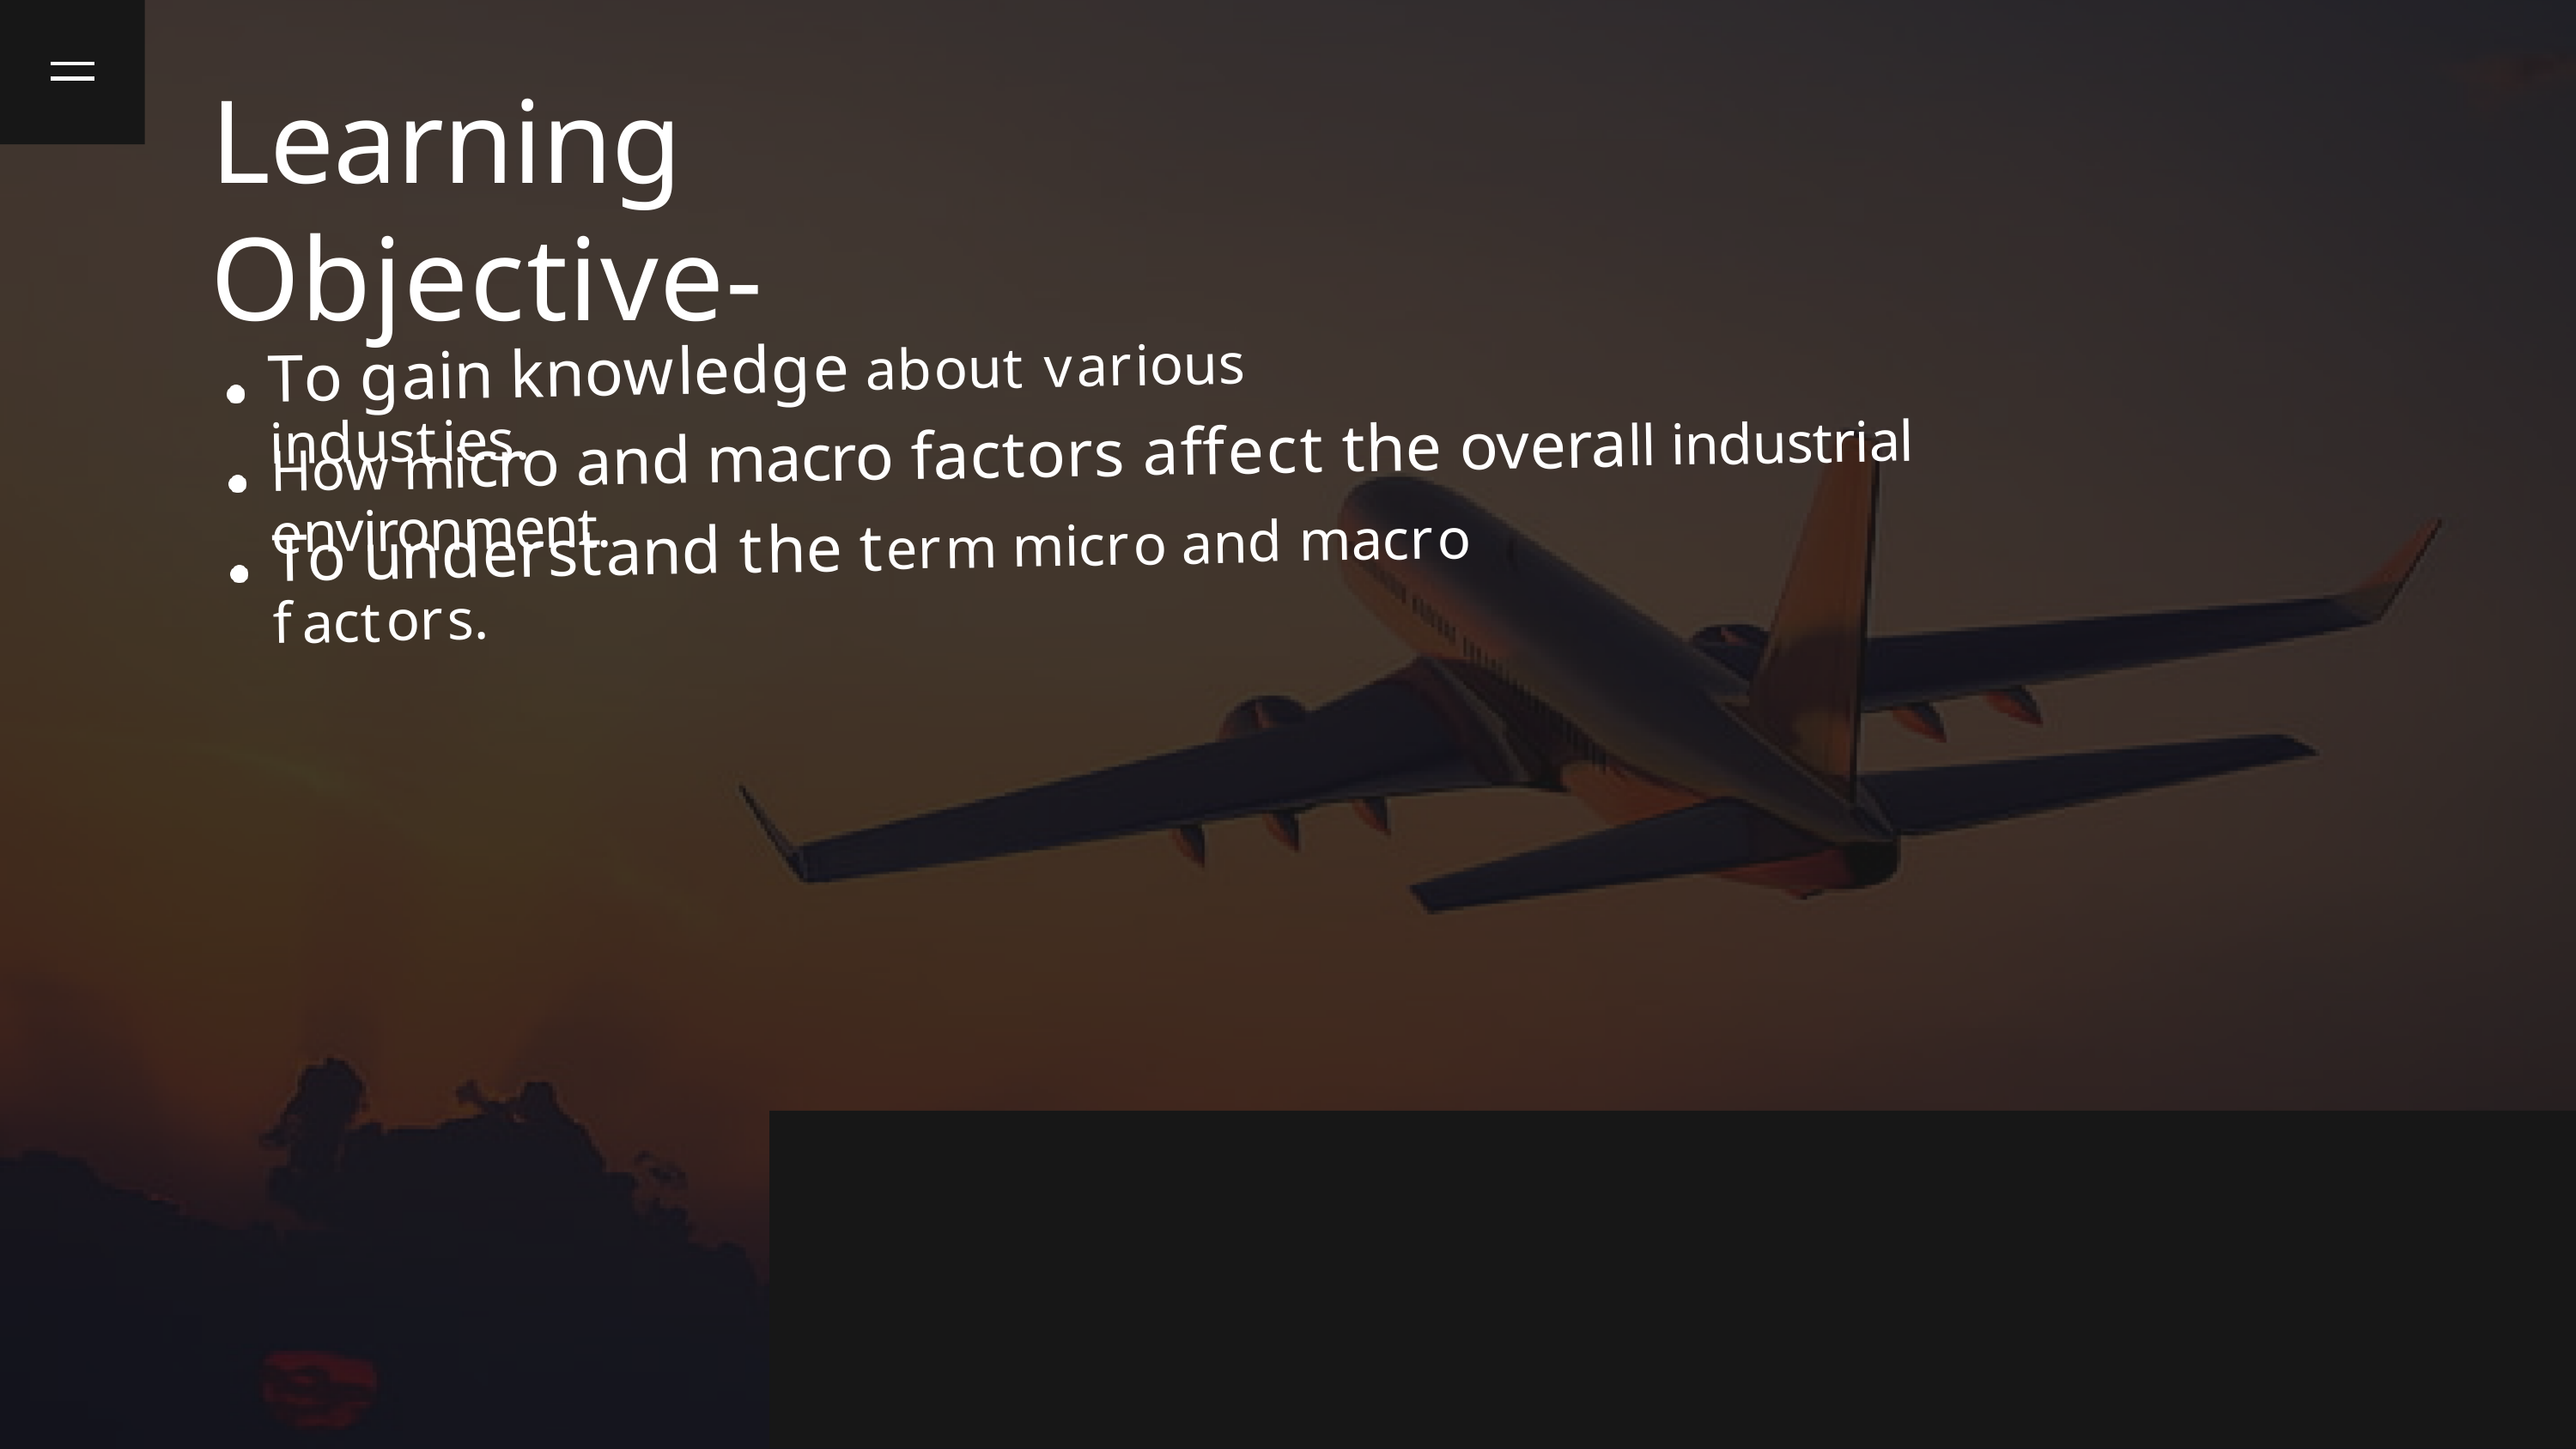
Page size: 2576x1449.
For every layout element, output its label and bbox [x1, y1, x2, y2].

text_box [227, 385, 249, 583]
text_box [0, 0, 2576, 1449]
